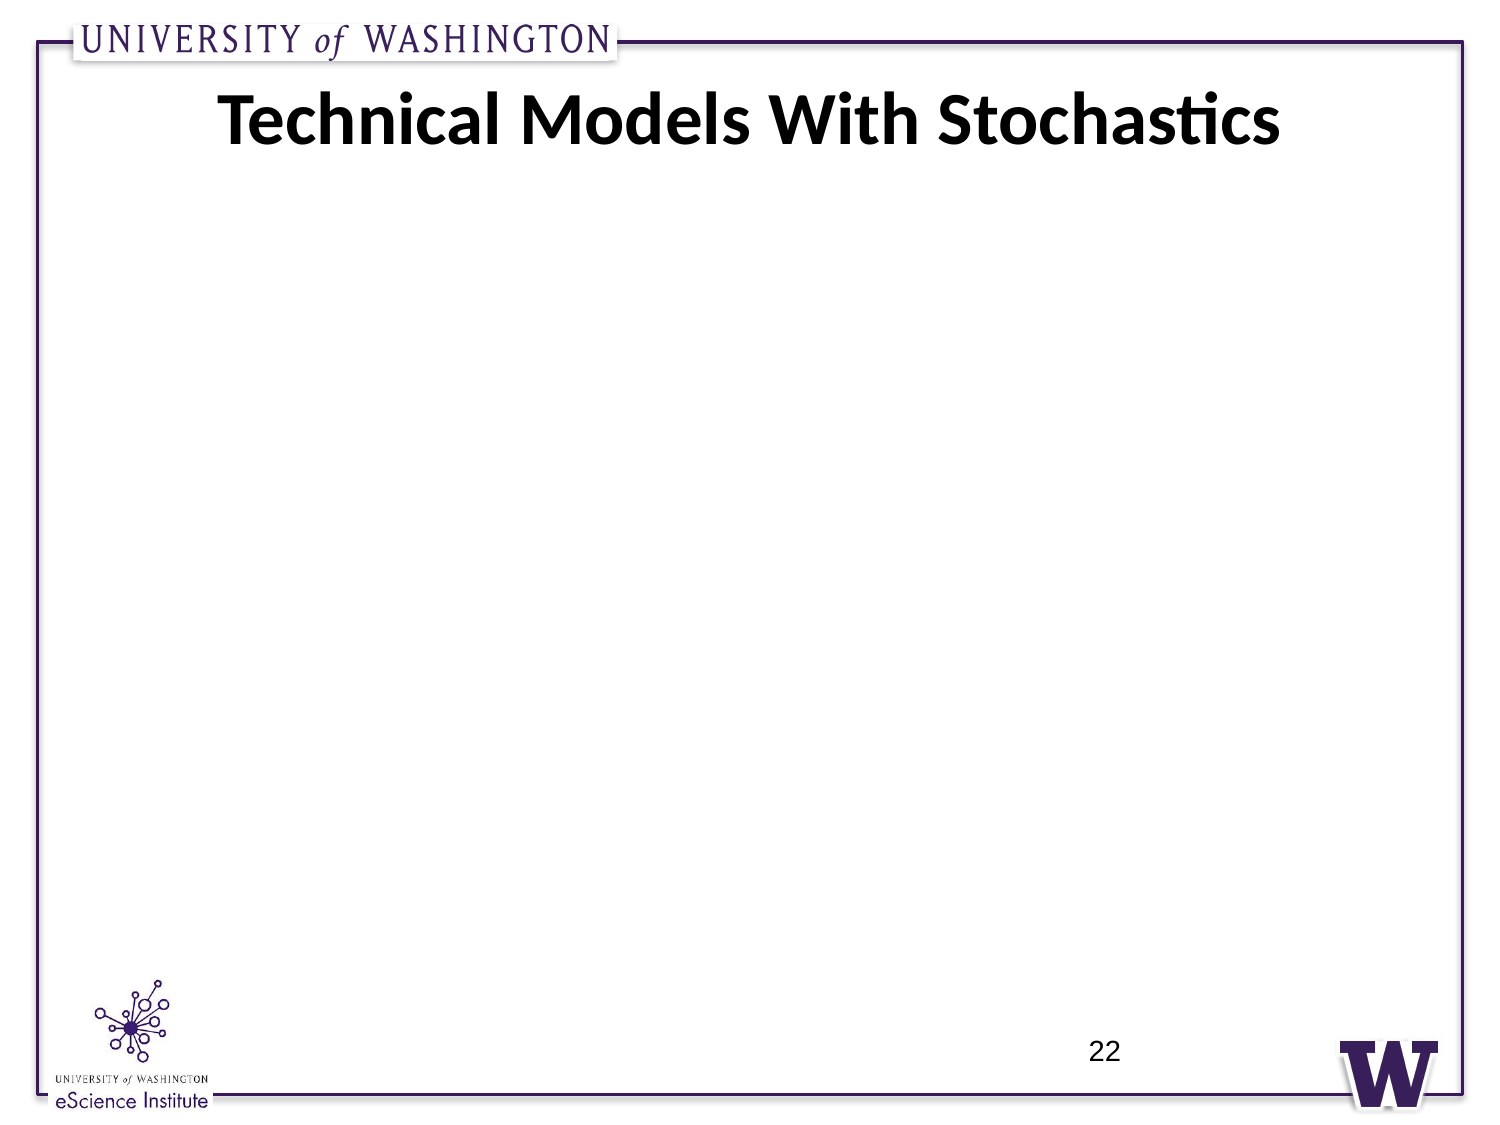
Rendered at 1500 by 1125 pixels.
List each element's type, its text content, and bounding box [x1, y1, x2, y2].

picture [1340, 1041, 1438, 1107]
slide_number 22 [1073, 1025, 1300, 1085]
title Technical Models With Stochastics [75, 62, 1425, 200]
picture [81, 24, 609, 61]
picture [48, 978, 213, 1113]
